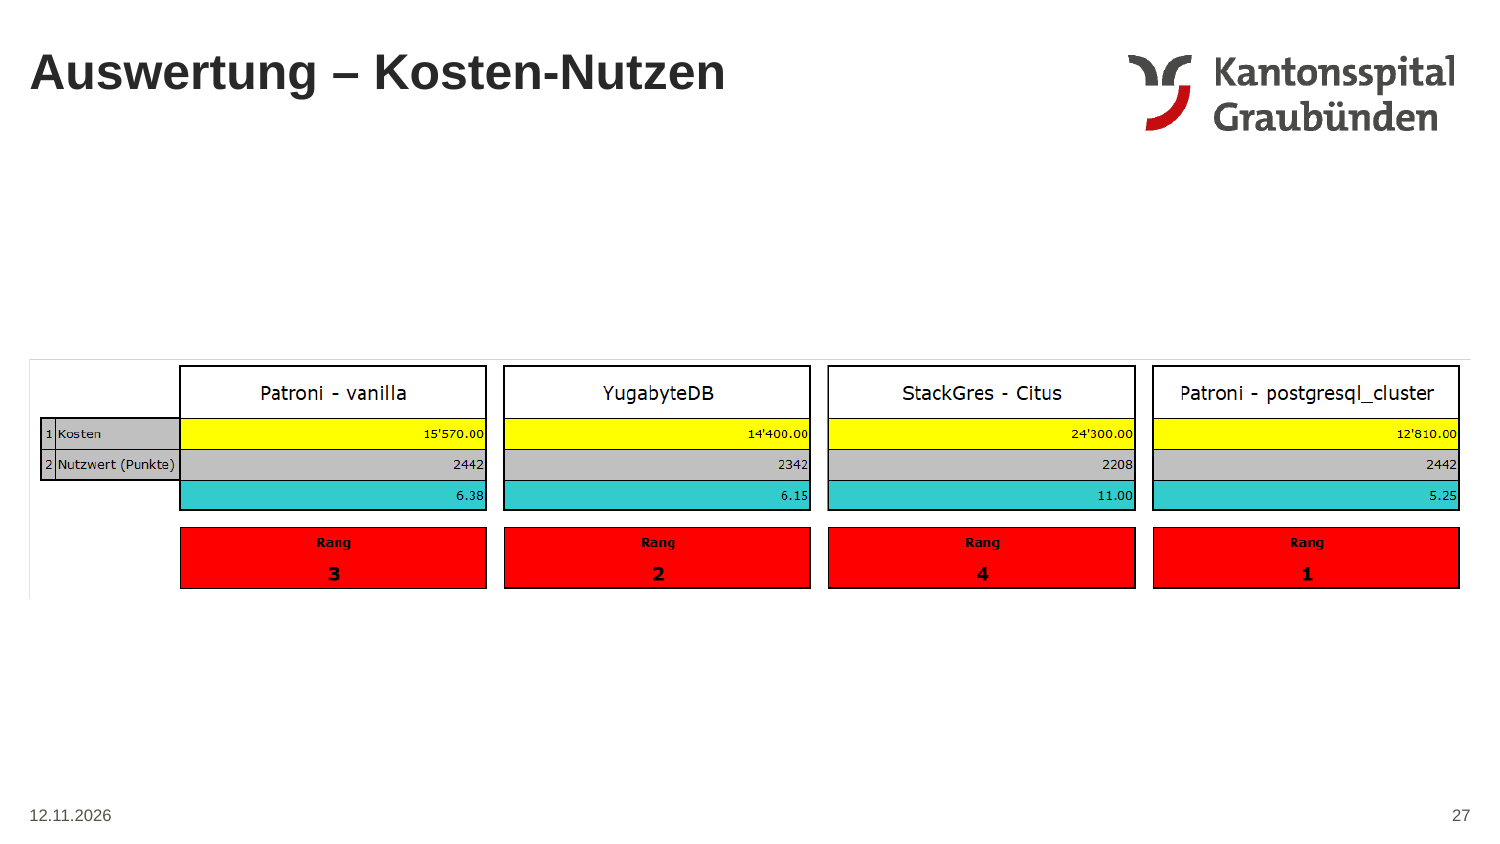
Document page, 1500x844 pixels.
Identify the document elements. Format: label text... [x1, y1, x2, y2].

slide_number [29, 799, 296, 830]
picture [1128, 55, 1454, 131]
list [29, 359, 1471, 600]
list Auswertung – Kosten-Nutzen [29, 32, 1117, 157]
slide_number 27 [1316, 799, 1471, 830]
